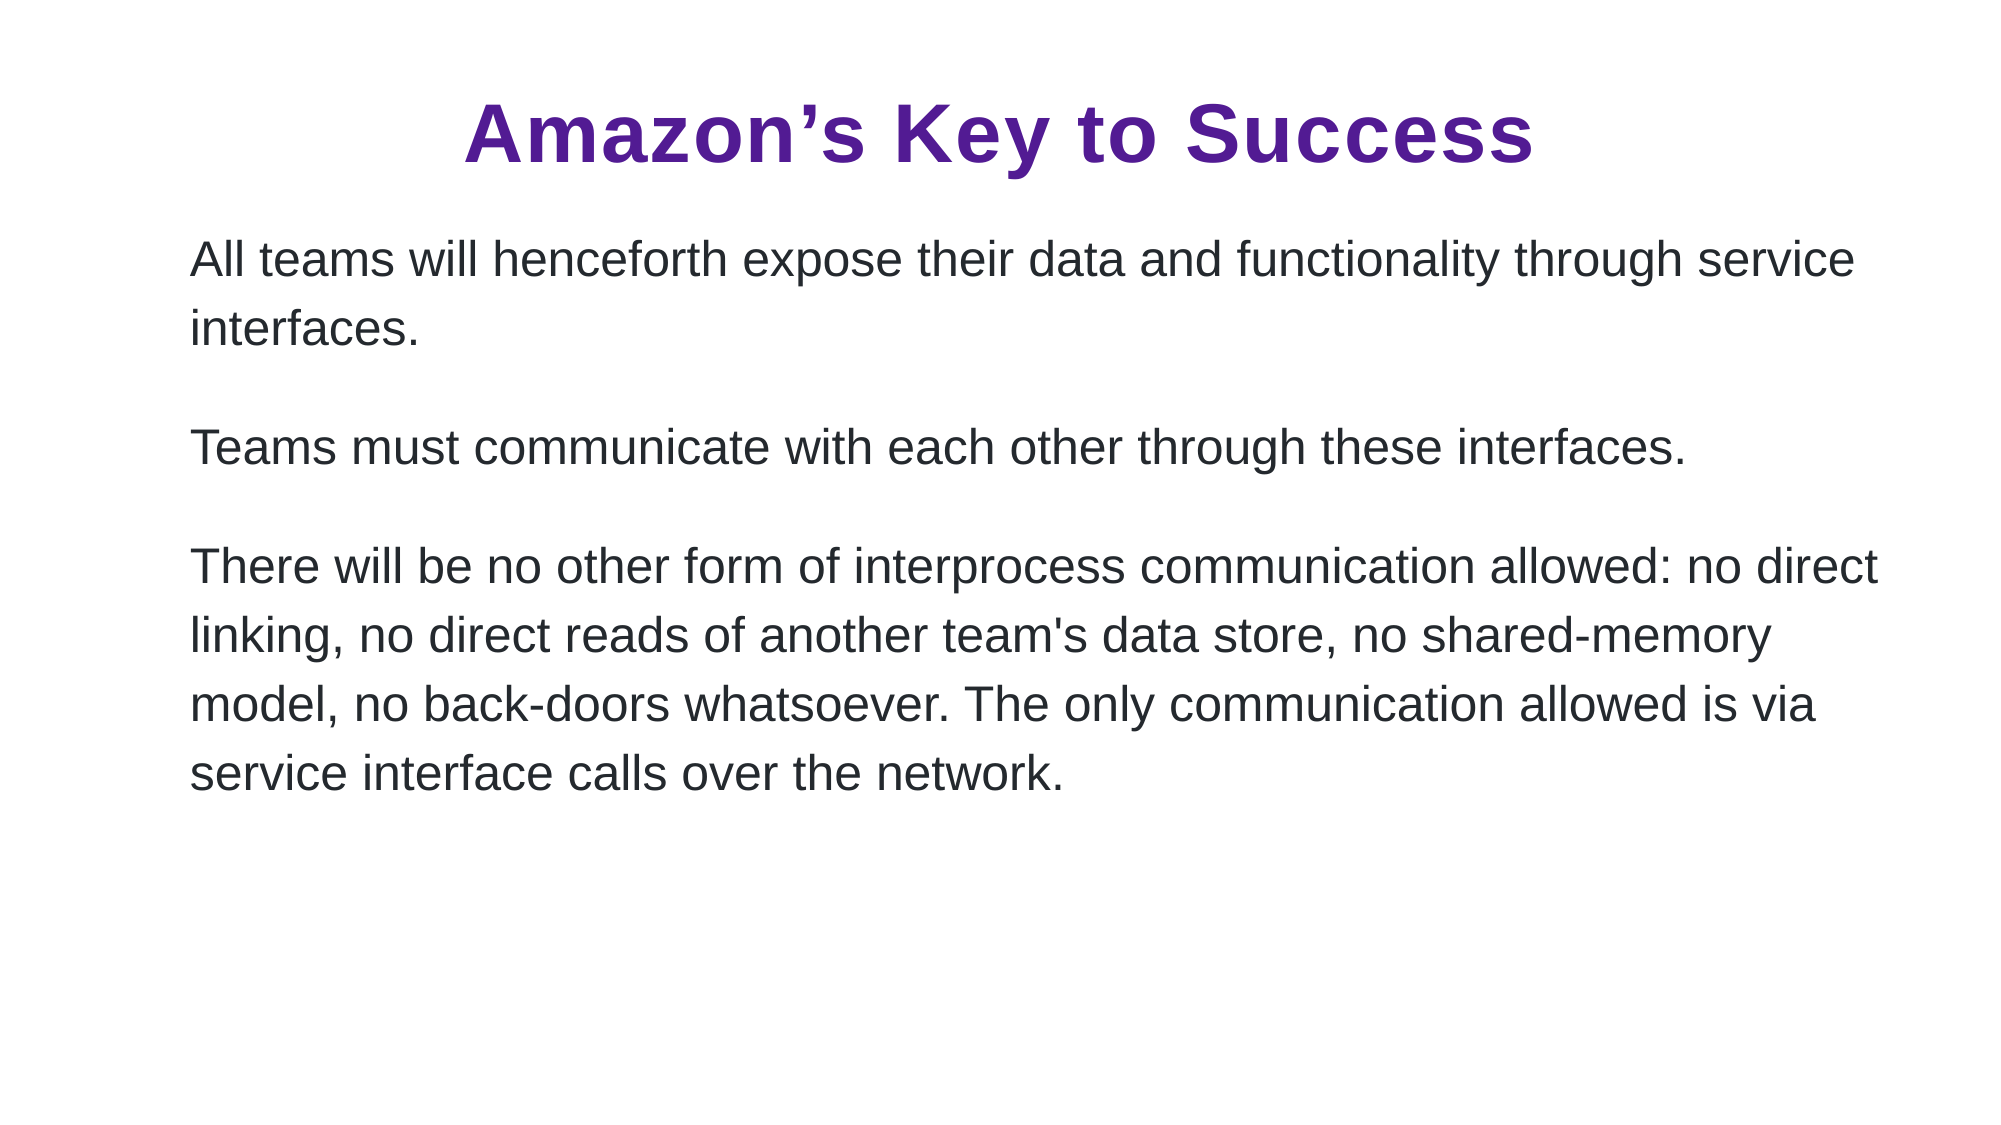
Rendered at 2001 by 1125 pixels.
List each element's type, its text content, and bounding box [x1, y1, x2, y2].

title Amazon’s Key to Success [99, 59, 1900, 210]
list All teams will henceforth expose their data and functionality through service interfaces. Teams must communicate with each other through these interfaces. There will be no other form of interprocess communication allowed: no direct linking, no direct reads of another team's data store, no shared-memory model, no back-doors whatsoever. The only communication allowed is via service interface calls over the network. [99, 210, 1900, 984]
